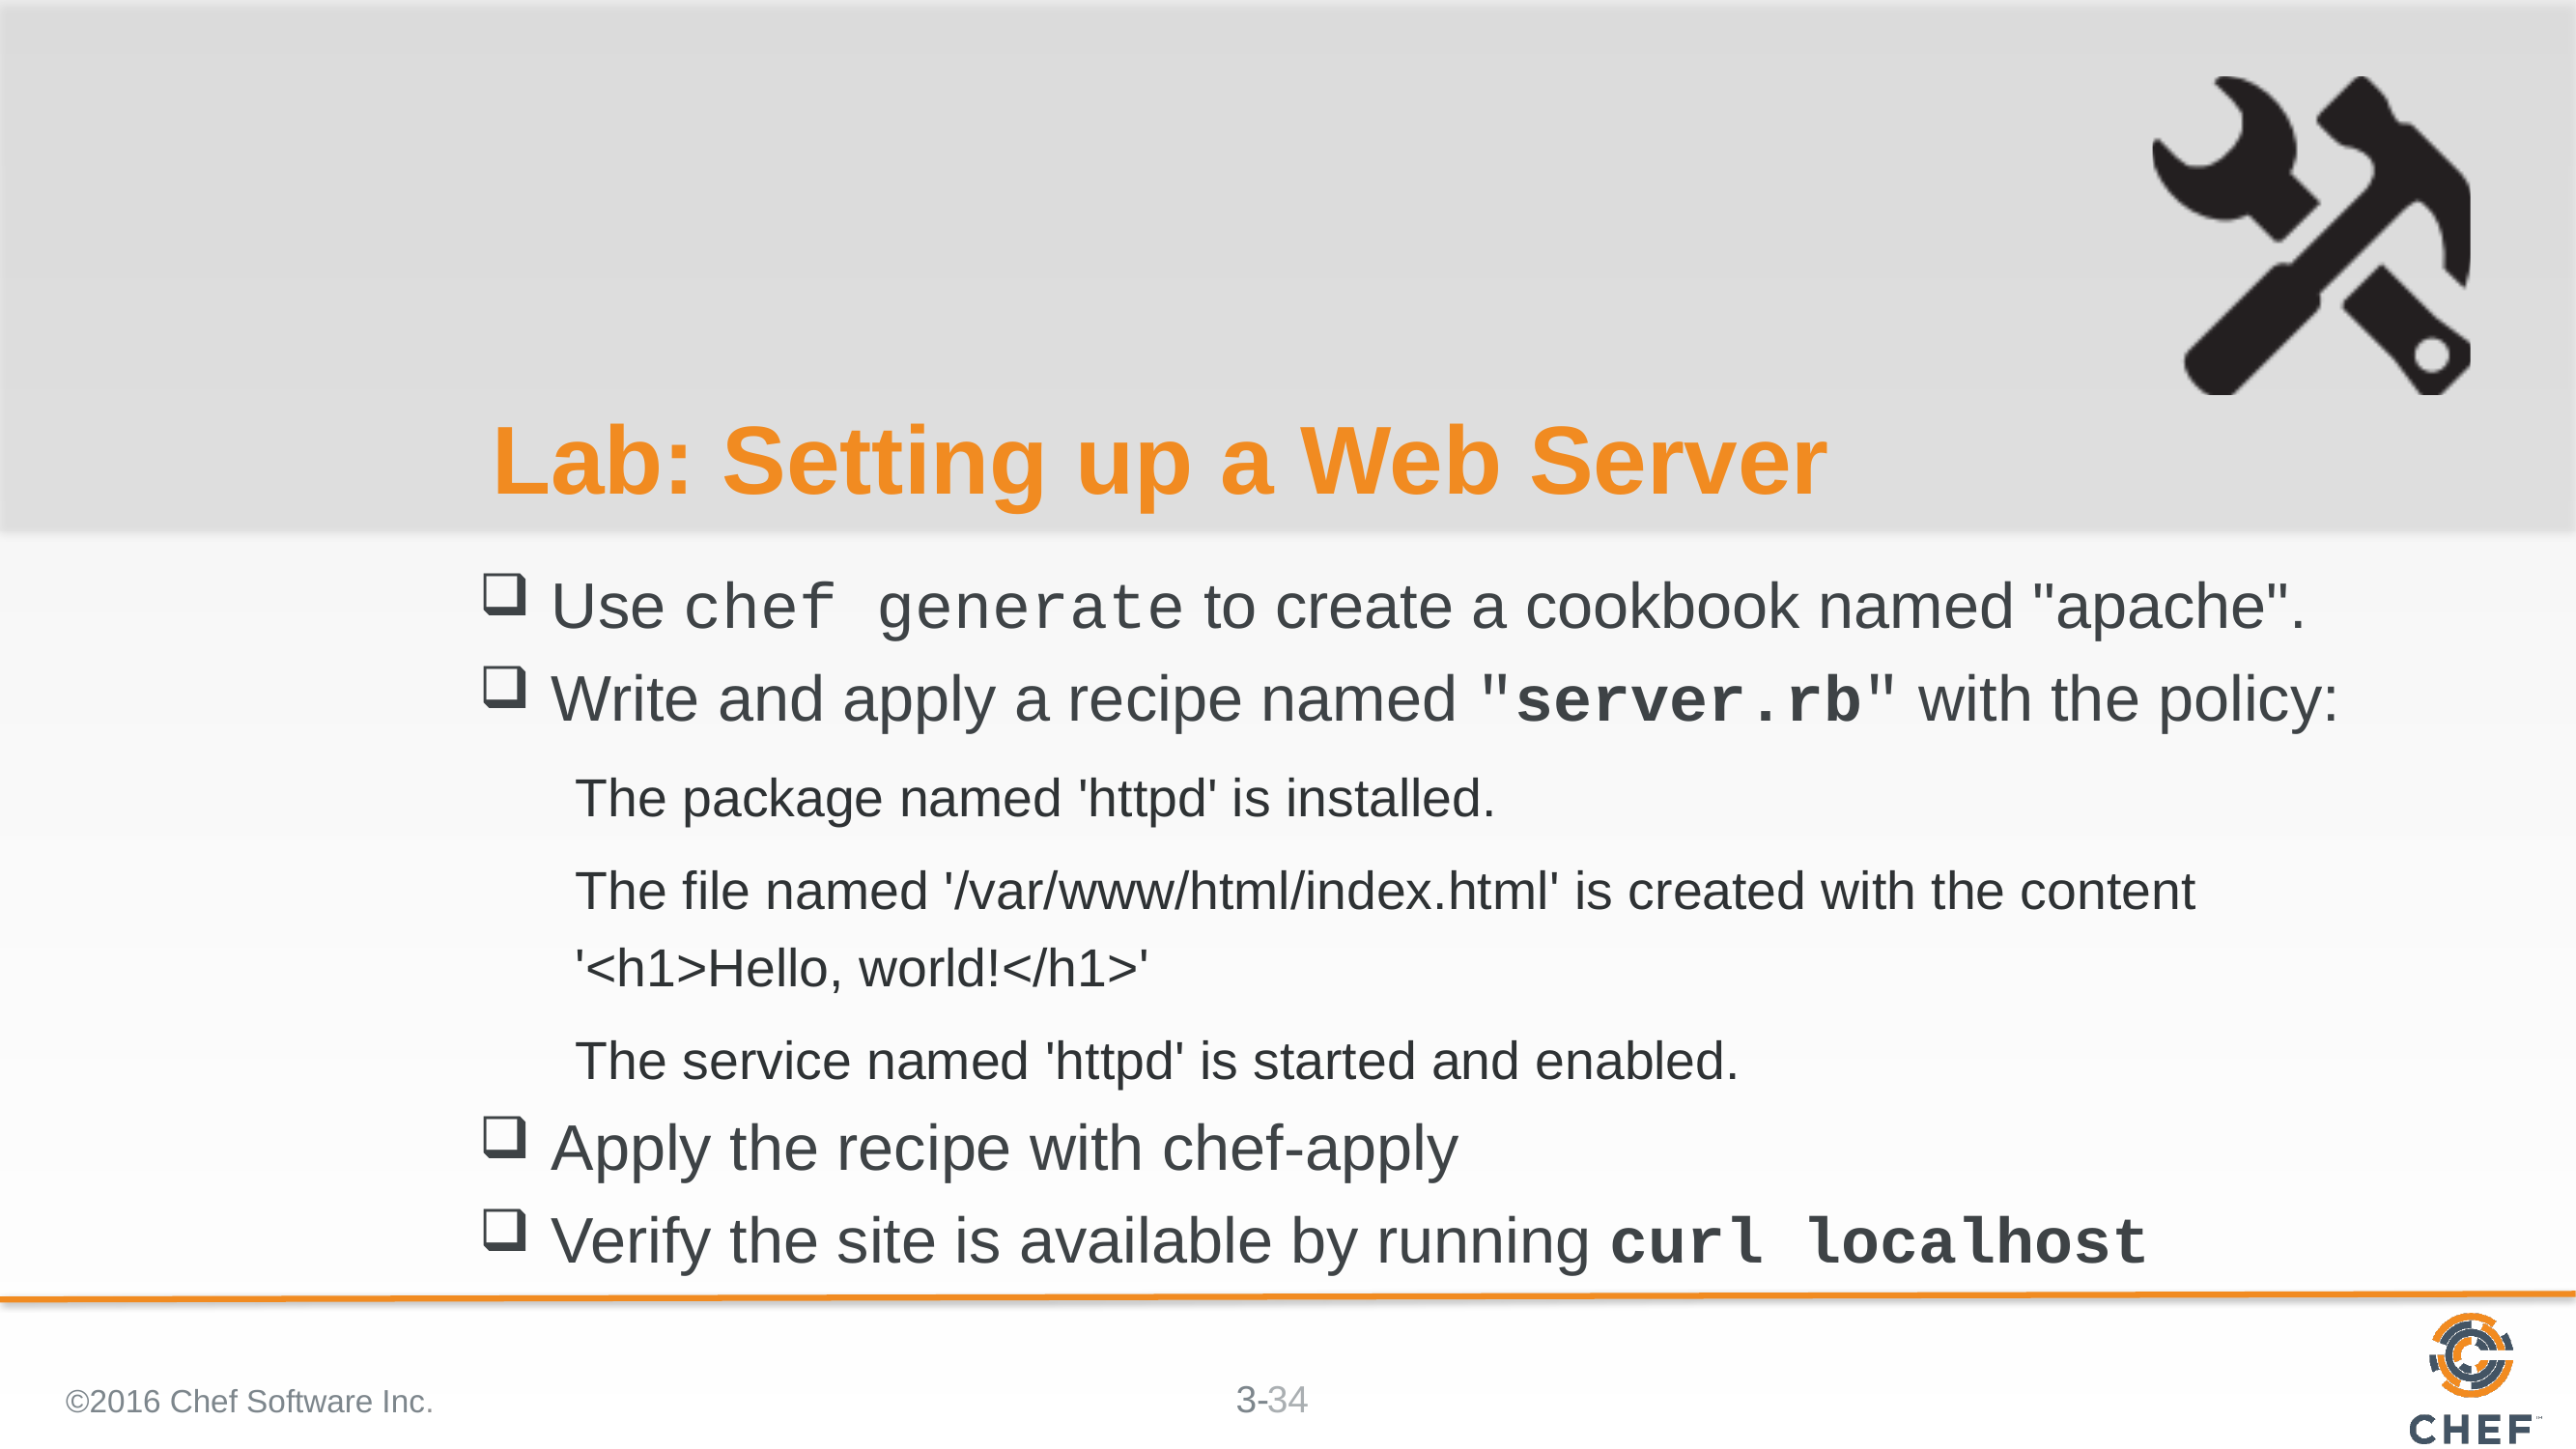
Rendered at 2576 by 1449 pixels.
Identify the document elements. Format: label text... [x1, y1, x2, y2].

title Lab: Setting up a Web Server [477, 395, 2217, 531]
slide_number 34 [998, 1359, 1578, 1437]
picture [2399, 1297, 2550, 1449]
subtitle Use chef generate to create a cookbook named "apache". Write and apply a recipe named "server.rb" with the policy: The package named 'httpd' is installed. The file named '/var/www/html/index.html' is created with the content '<h1>Hello, world!</h1>' The service named 'httpd' is started and enabled. Apply the recipe with chef-apply Verify the site is available by running curl localhost [464, 533, 2367, 1287]
footer ©2016 Chef Software Inc. [51, 1359, 952, 1440]
